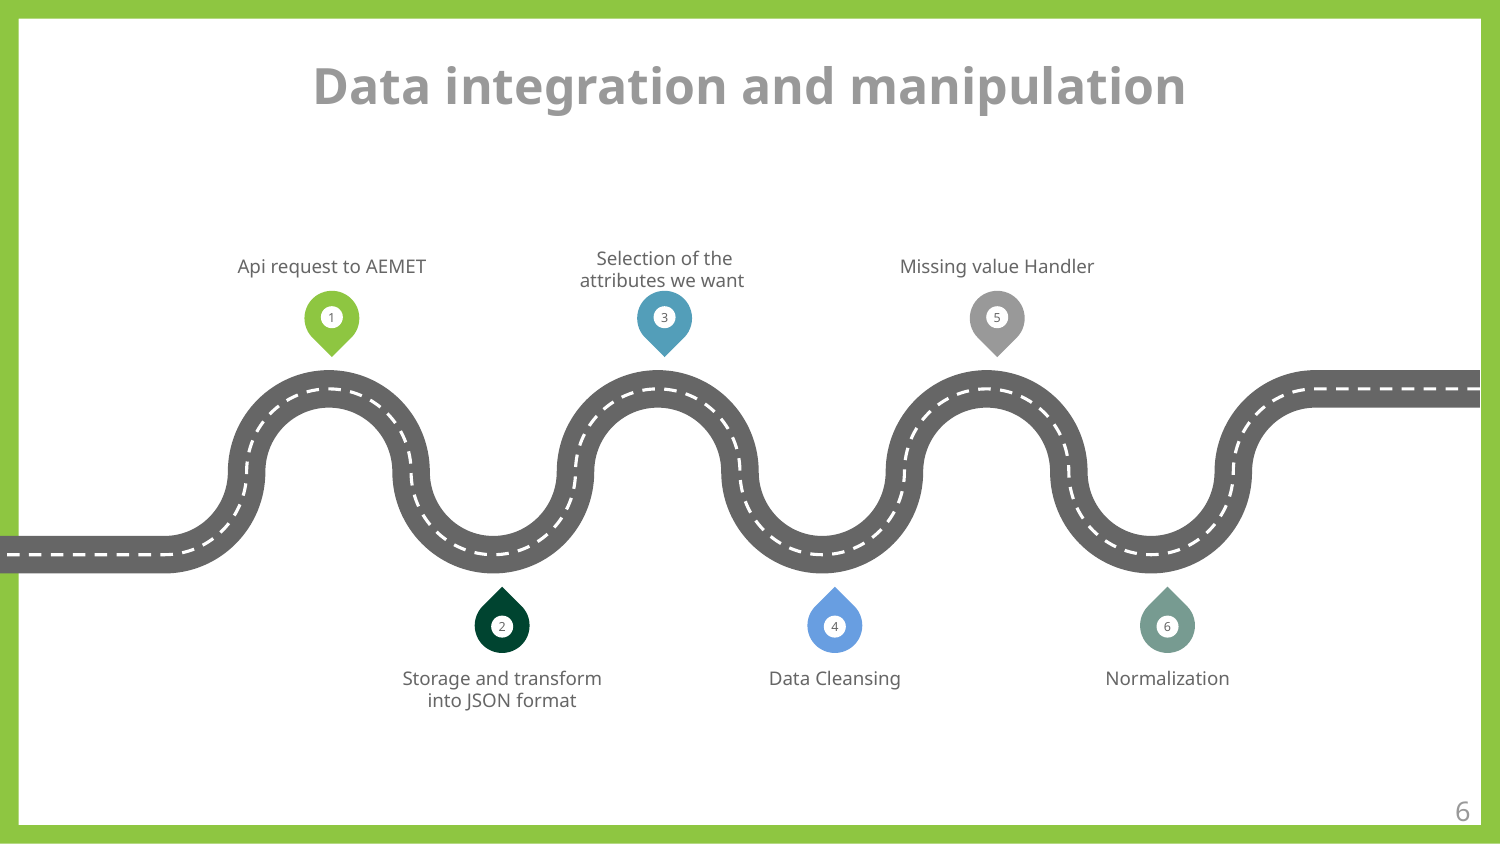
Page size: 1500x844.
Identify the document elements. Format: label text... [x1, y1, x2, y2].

text_box Normalization [1062, 666, 1273, 755]
text_box [304, 290, 360, 358]
text_box [1140, 586, 1195, 653]
text_box [807, 586, 863, 653]
text_box Storage and transform into JSON format [396, 666, 608, 755]
text_box 4 [823, 615, 846, 638]
text_box 3 [653, 306, 676, 329]
text_box Api request to AEMET [226, 189, 438, 278]
text_box [969, 290, 1025, 358]
slide_number ‹#› [1425, 779, 1500, 844]
text_box 6 [1156, 615, 1179, 638]
title Data integration and manipulation [75, 46, 1425, 130]
text_box Missing value Handler [891, 189, 1103, 278]
text_box 2 [491, 615, 514, 638]
text_box 5 [986, 306, 1009, 329]
text_box [474, 586, 530, 653]
text_box [637, 292, 693, 358]
text_box Data Cleansing [729, 666, 941, 755]
text_box 1 [320, 306, 343, 329]
text_box Selection of the attributes we want [559, 175, 770, 292]
text_box [0, 388, 1480, 555]
